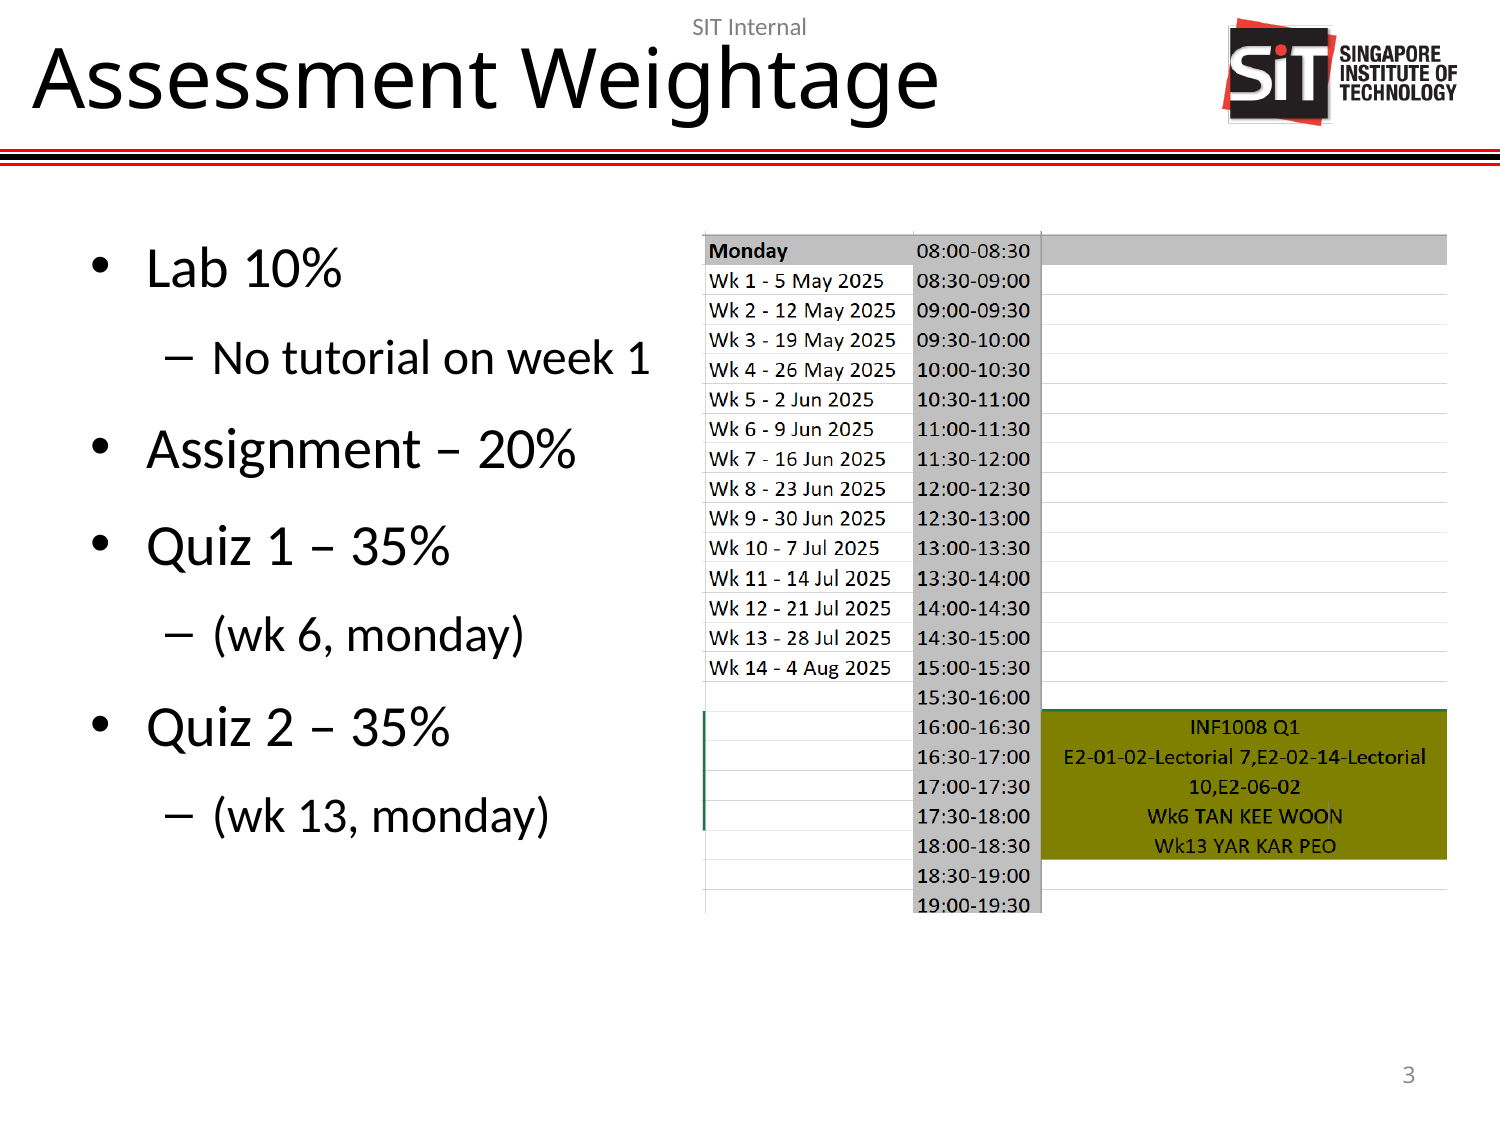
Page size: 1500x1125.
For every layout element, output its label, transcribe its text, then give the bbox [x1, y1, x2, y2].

title Assessment Weightage [17, 0, 1165, 151]
picture [1222, 18, 1457, 126]
picture [702, 231, 1447, 914]
list Lab 10% No tutorial on week 1 Assignment – 20% Quiz 1 – 35% (wk 6, monday) Quiz 2 – 35% (wk 13, monday) [75, 208, 892, 1005]
